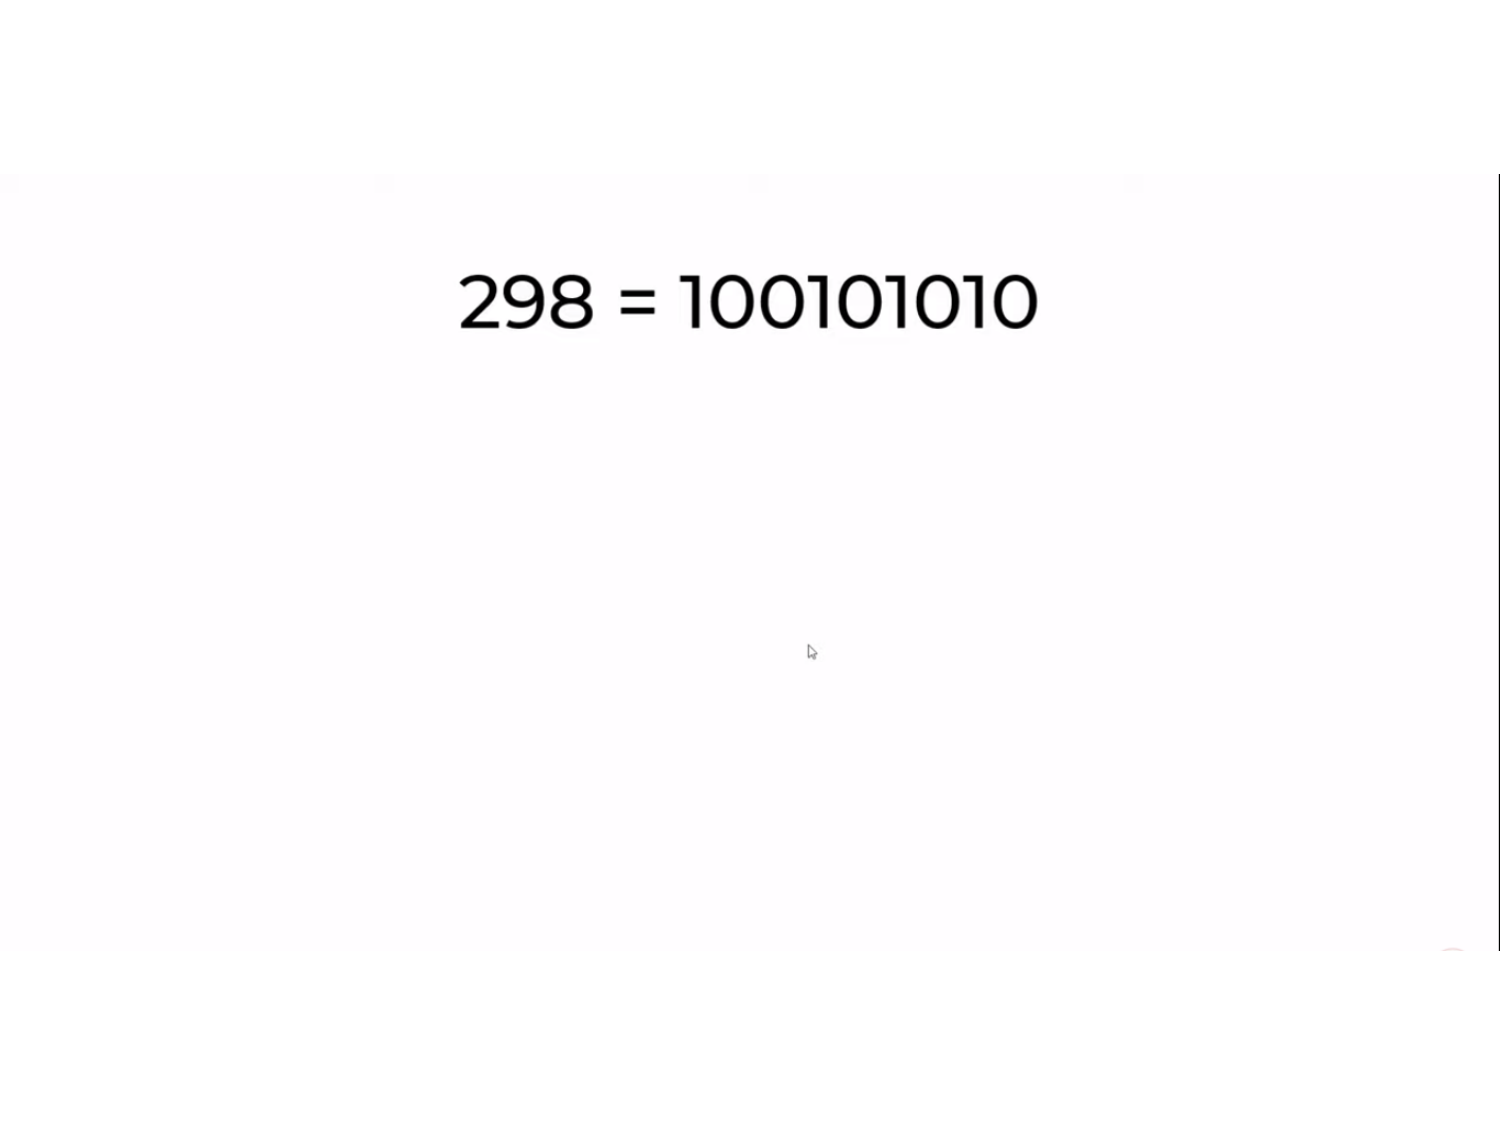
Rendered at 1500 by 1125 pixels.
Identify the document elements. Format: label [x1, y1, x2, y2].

picture [0, 174, 1500, 951]
